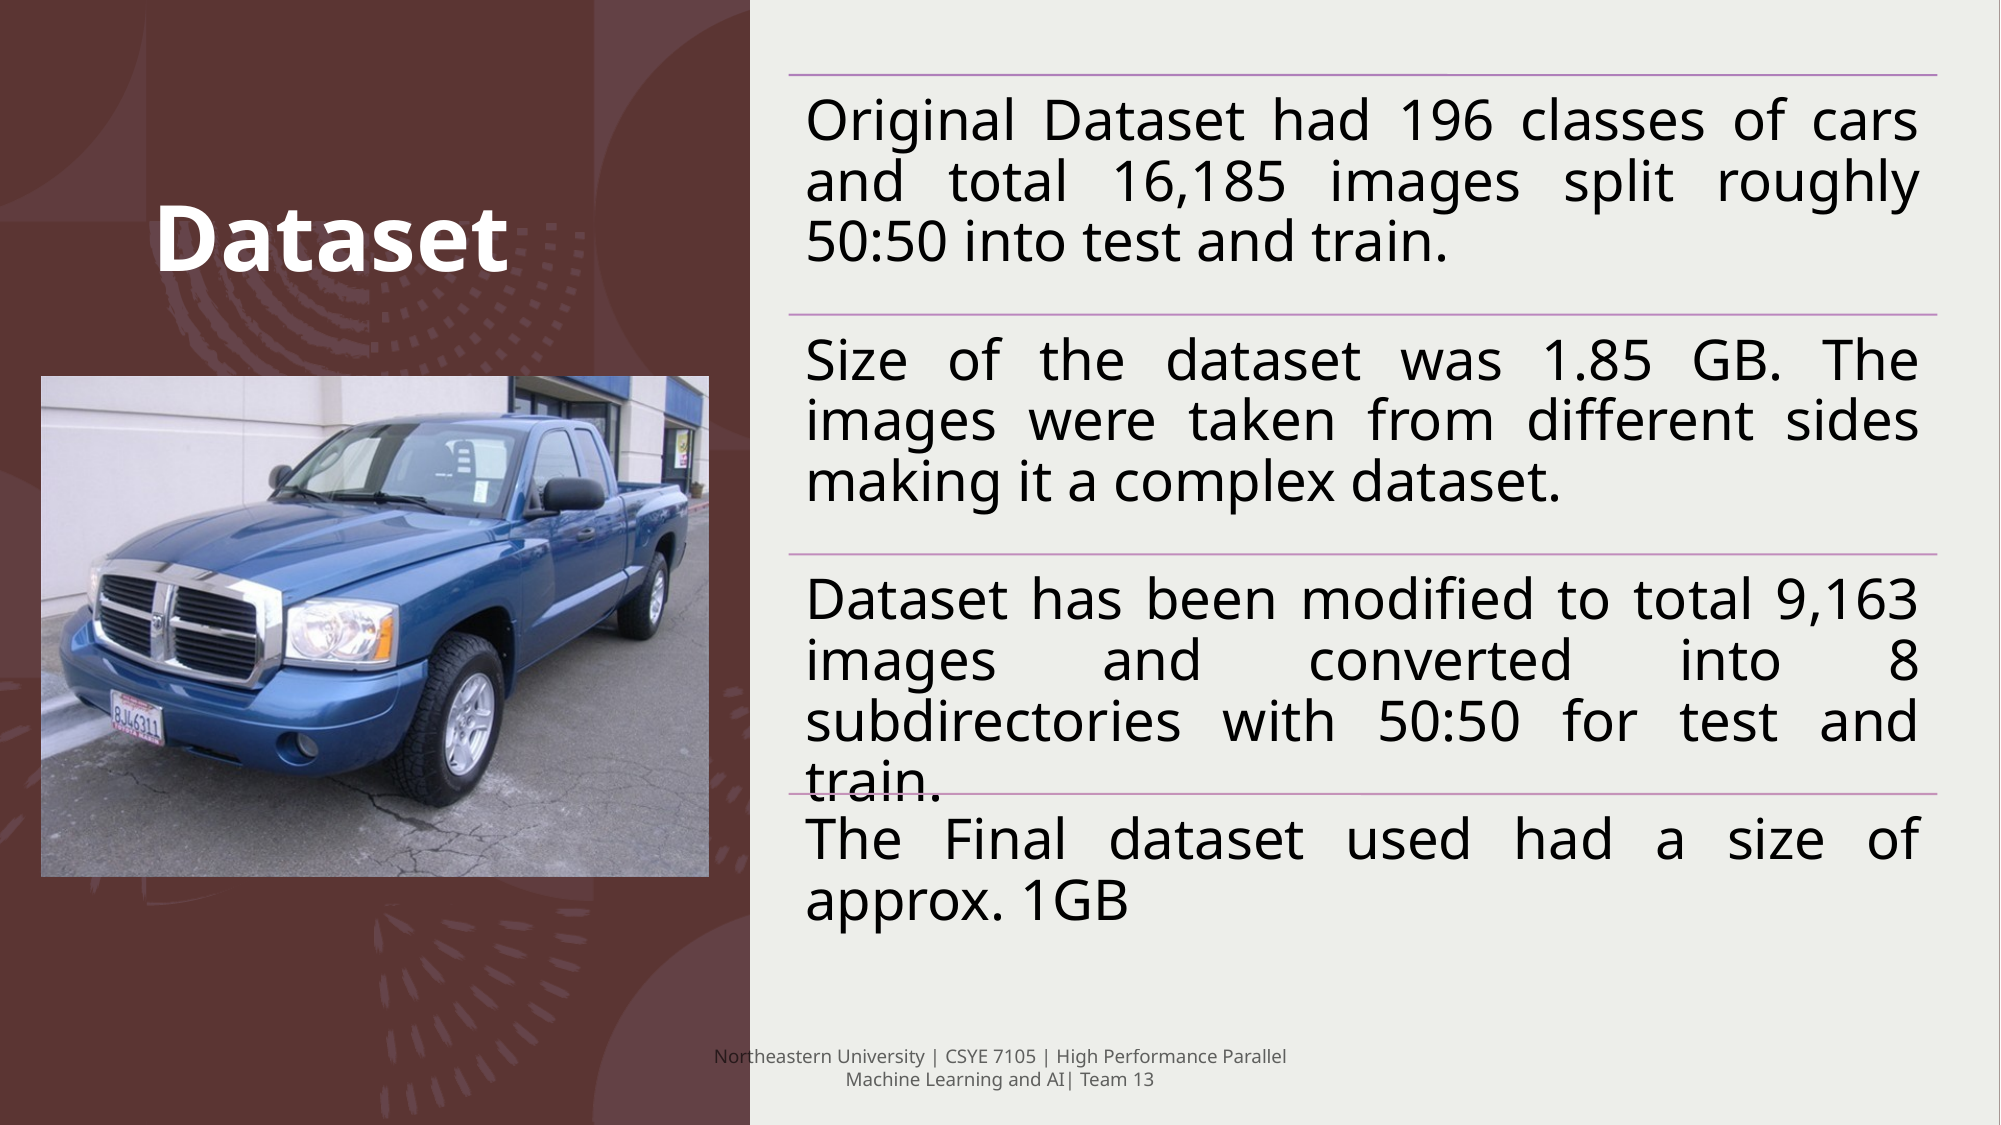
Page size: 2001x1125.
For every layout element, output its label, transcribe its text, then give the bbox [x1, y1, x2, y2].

picture [41, 376, 709, 877]
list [788, 74, 1938, 1034]
text_box [751, 0, 2000, 1125]
title Dataset [137, 91, 600, 376]
footer Northeastern University | CSYE 7105 | High Performance Parallel Machine Learning and AI| Team 13 [662, 1037, 1338, 1098]
text_box [0, 0, 751, 1125]
